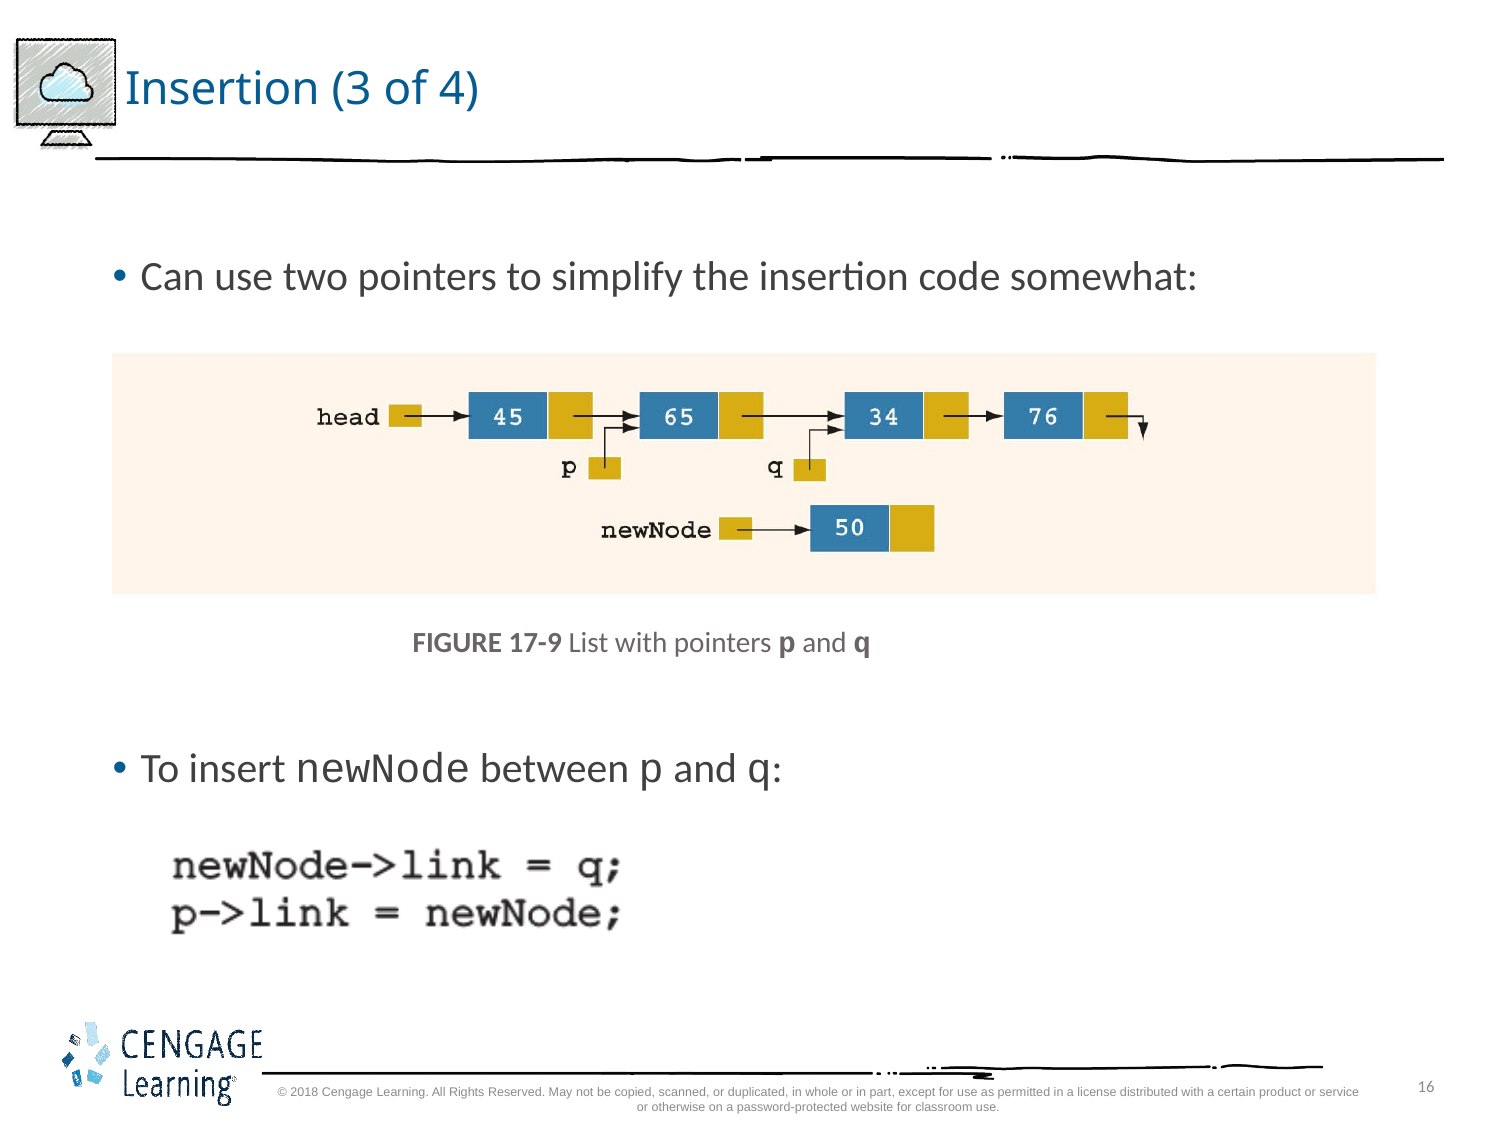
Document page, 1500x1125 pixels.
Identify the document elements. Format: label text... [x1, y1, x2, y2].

list Can use two pointers to simplify the insertion code somewhat: FIGURE 17-9 List with pointers p and q To insert newNode between p and q: [112, 252, 1441, 806]
picture [12, 36, 117, 151]
footer © 2018 Cengage Learning. All Rights Reserved. May not be copied, scanned, or duplicated, in whole or in part, except for use as permitted in a license distributed with a certain product or service or otherwise on a password-protected website for classroom use. [261, 1079, 1375, 1120]
picture [112, 349, 1379, 601]
title Insertion (3 of 4) [125, 66, 1442, 116]
picture [95, 155, 1444, 163]
picture [62, 1022, 1323, 1106]
picture [162, 837, 632, 951]
